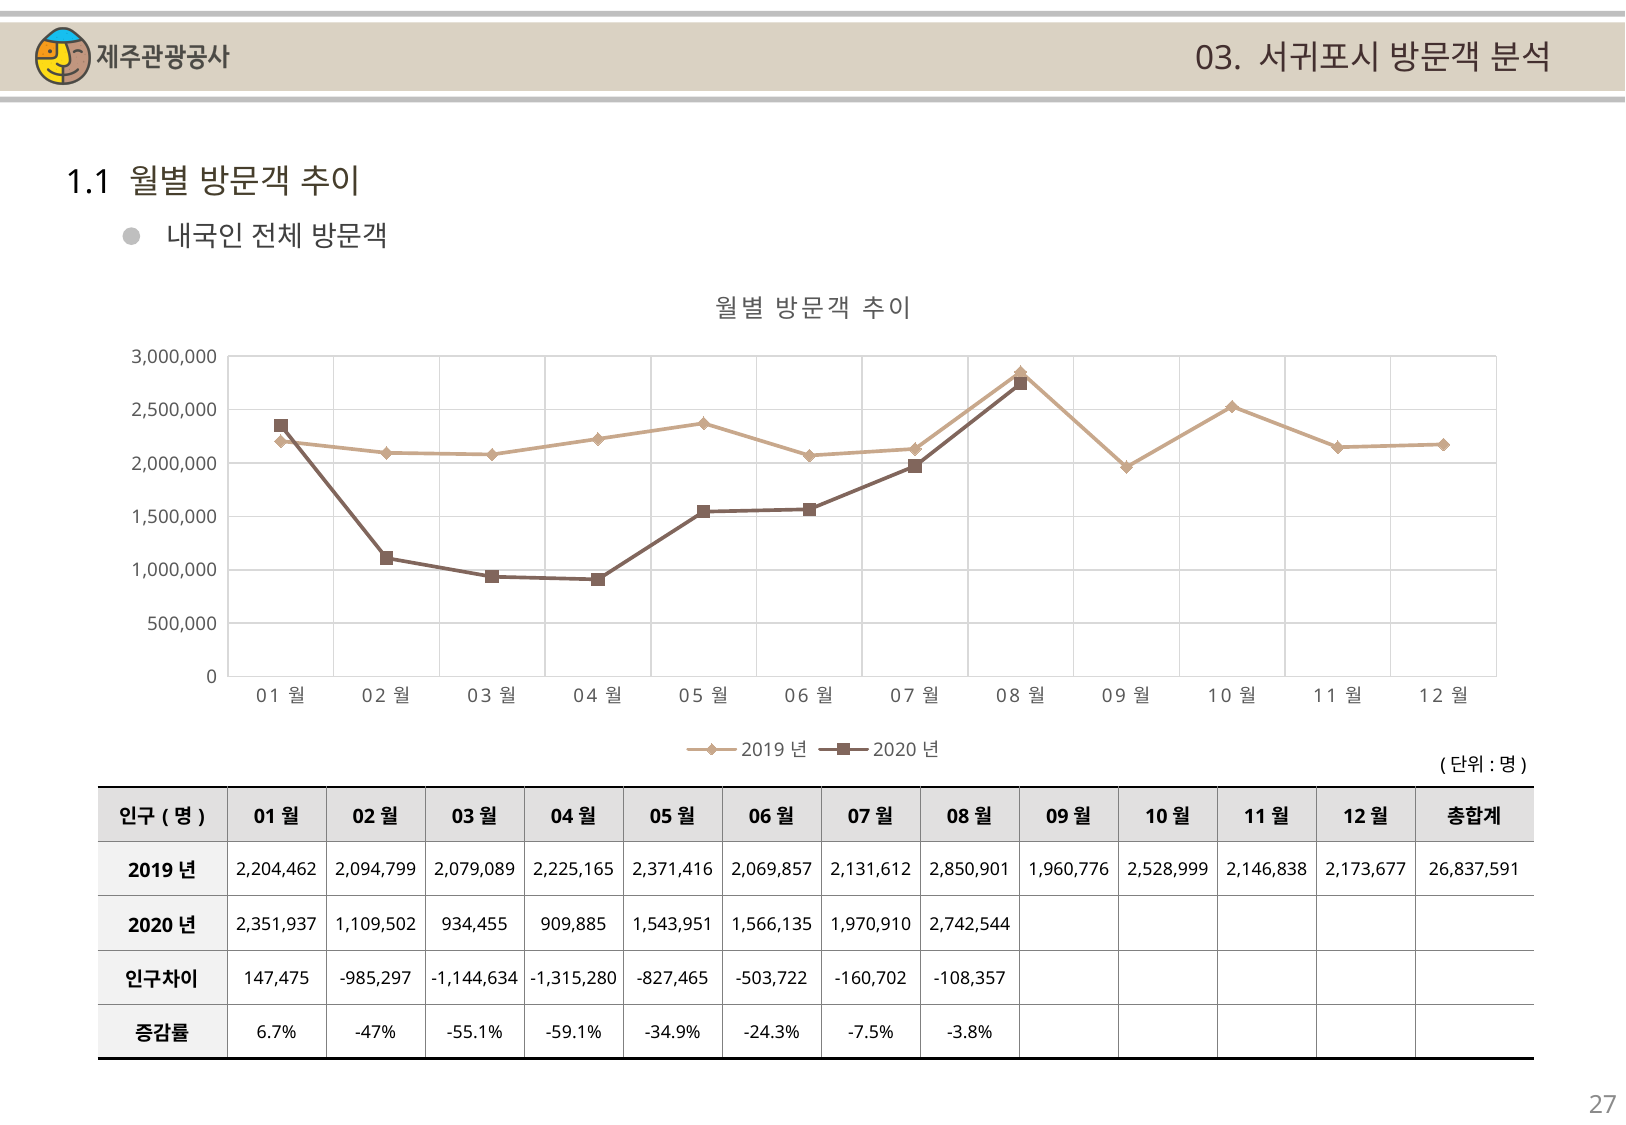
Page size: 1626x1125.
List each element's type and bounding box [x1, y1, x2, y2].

table_cell [1317, 1005, 1415, 1057]
table_header [1317, 788, 1415, 841]
table_cell [1119, 1005, 1217, 1057]
table_cell [1416, 896, 1534, 950]
table_cell [1020, 896, 1118, 950]
table_cell [822, 951, 920, 1004]
table_cell [228, 951, 326, 1004]
table_cell [624, 1005, 722, 1057]
table_header [525, 788, 623, 841]
table_cell [327, 896, 425, 950]
table_cell [1218, 896, 1316, 950]
table_header [822, 788, 920, 841]
table_cell [1317, 951, 1415, 1004]
table_cell [426, 896, 524, 950]
table_cell [426, 842, 524, 895]
table_header [921, 788, 1019, 841]
table_cell [1119, 896, 1217, 950]
table_cell [1020, 951, 1118, 1004]
table_cell [228, 896, 326, 950]
table_cell [327, 1005, 425, 1057]
table_header [723, 788, 821, 841]
table_cell [98, 1005, 227, 1057]
table_cell [525, 1005, 623, 1057]
table_cell [822, 1005, 920, 1057]
table_cell [624, 842, 722, 895]
text_box [121, 226, 141, 246]
table_cell [426, 951, 524, 1004]
table_cell [1020, 842, 1118, 895]
table_header [1218, 788, 1316, 841]
table_cell [327, 951, 425, 1004]
slide_number [1251, 1063, 1618, 1123]
table_cell [1416, 951, 1534, 1004]
table_cell [1119, 951, 1217, 1004]
table_cell [723, 951, 821, 1004]
table_cell [723, 896, 821, 950]
text_box [50, 152, 1144, 208]
table_cell [98, 842, 227, 895]
table_cell [921, 896, 1019, 950]
table_cell [921, 842, 1019, 895]
table_cell [525, 896, 623, 950]
table_cell [822, 896, 920, 950]
table_cell [525, 842, 623, 895]
table_cell [1416, 842, 1534, 895]
table_cell [624, 951, 722, 1004]
table_cell [921, 951, 1019, 1004]
table_cell [426, 1005, 524, 1057]
table_cell [525, 951, 623, 1004]
table_cell [98, 896, 227, 950]
table_cell [327, 842, 425, 895]
text_box [1042, 28, 1595, 84]
table_cell [1317, 896, 1415, 950]
table_cell [822, 842, 920, 895]
table_cell [723, 1005, 821, 1057]
table_header [98, 788, 227, 841]
table_header [228, 788, 326, 841]
table_cell [98, 951, 227, 1004]
table_cell [228, 842, 326, 895]
table_header [426, 788, 524, 841]
table_cell [1119, 842, 1217, 895]
table_cell [921, 1005, 1019, 1057]
table_cell [1218, 1005, 1316, 1057]
table_cell [723, 842, 821, 895]
table_cell [1218, 951, 1316, 1004]
text_box [1425, 745, 1542, 783]
table_header [1119, 788, 1217, 841]
table_header [624, 788, 722, 841]
table_header [1020, 788, 1118, 841]
table_header [327, 788, 425, 841]
picture [31, 26, 232, 87]
table_header [1416, 788, 1534, 841]
table_cell [1317, 842, 1415, 895]
table_cell [1416, 1005, 1534, 1057]
table_cell [1020, 1005, 1118, 1057]
text_box [151, 210, 404, 260]
table_cell [624, 896, 722, 950]
chart [102, 261, 1525, 769]
table_cell [1218, 842, 1316, 895]
table_cell [228, 1005, 326, 1057]
